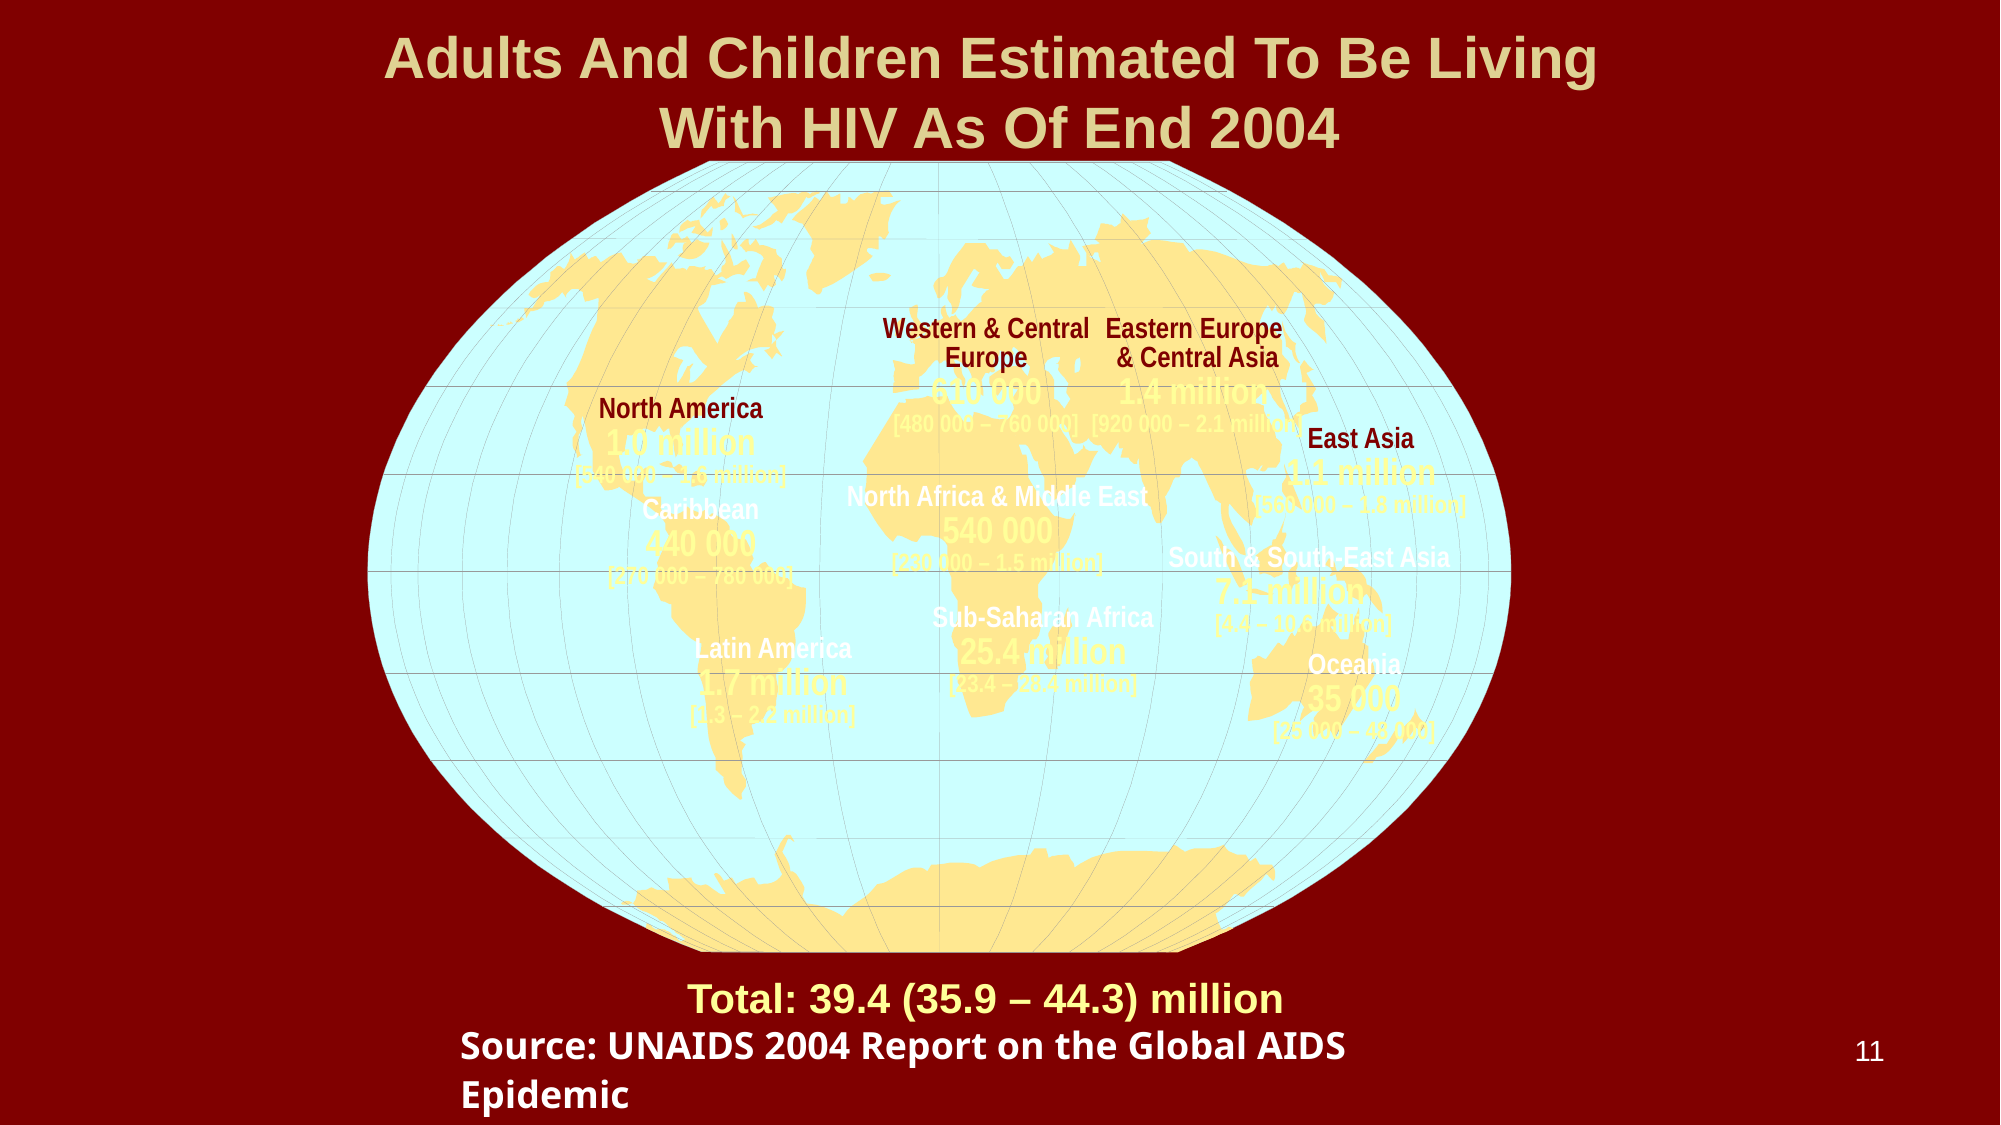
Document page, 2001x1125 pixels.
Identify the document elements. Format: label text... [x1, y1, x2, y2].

slide_number 11 [1527, 1024, 1900, 1103]
title Adults And Children Estimated To Be Living With HIV As Of End 2004 [249, 31, 1750, 149]
picture [249, 160, 1630, 953]
text_box Total: 39.4 (35.9 – 44.3) million Source: UNAIDS 2004 Report on the Global AIDS Epidemic [444, 964, 1527, 1125]
